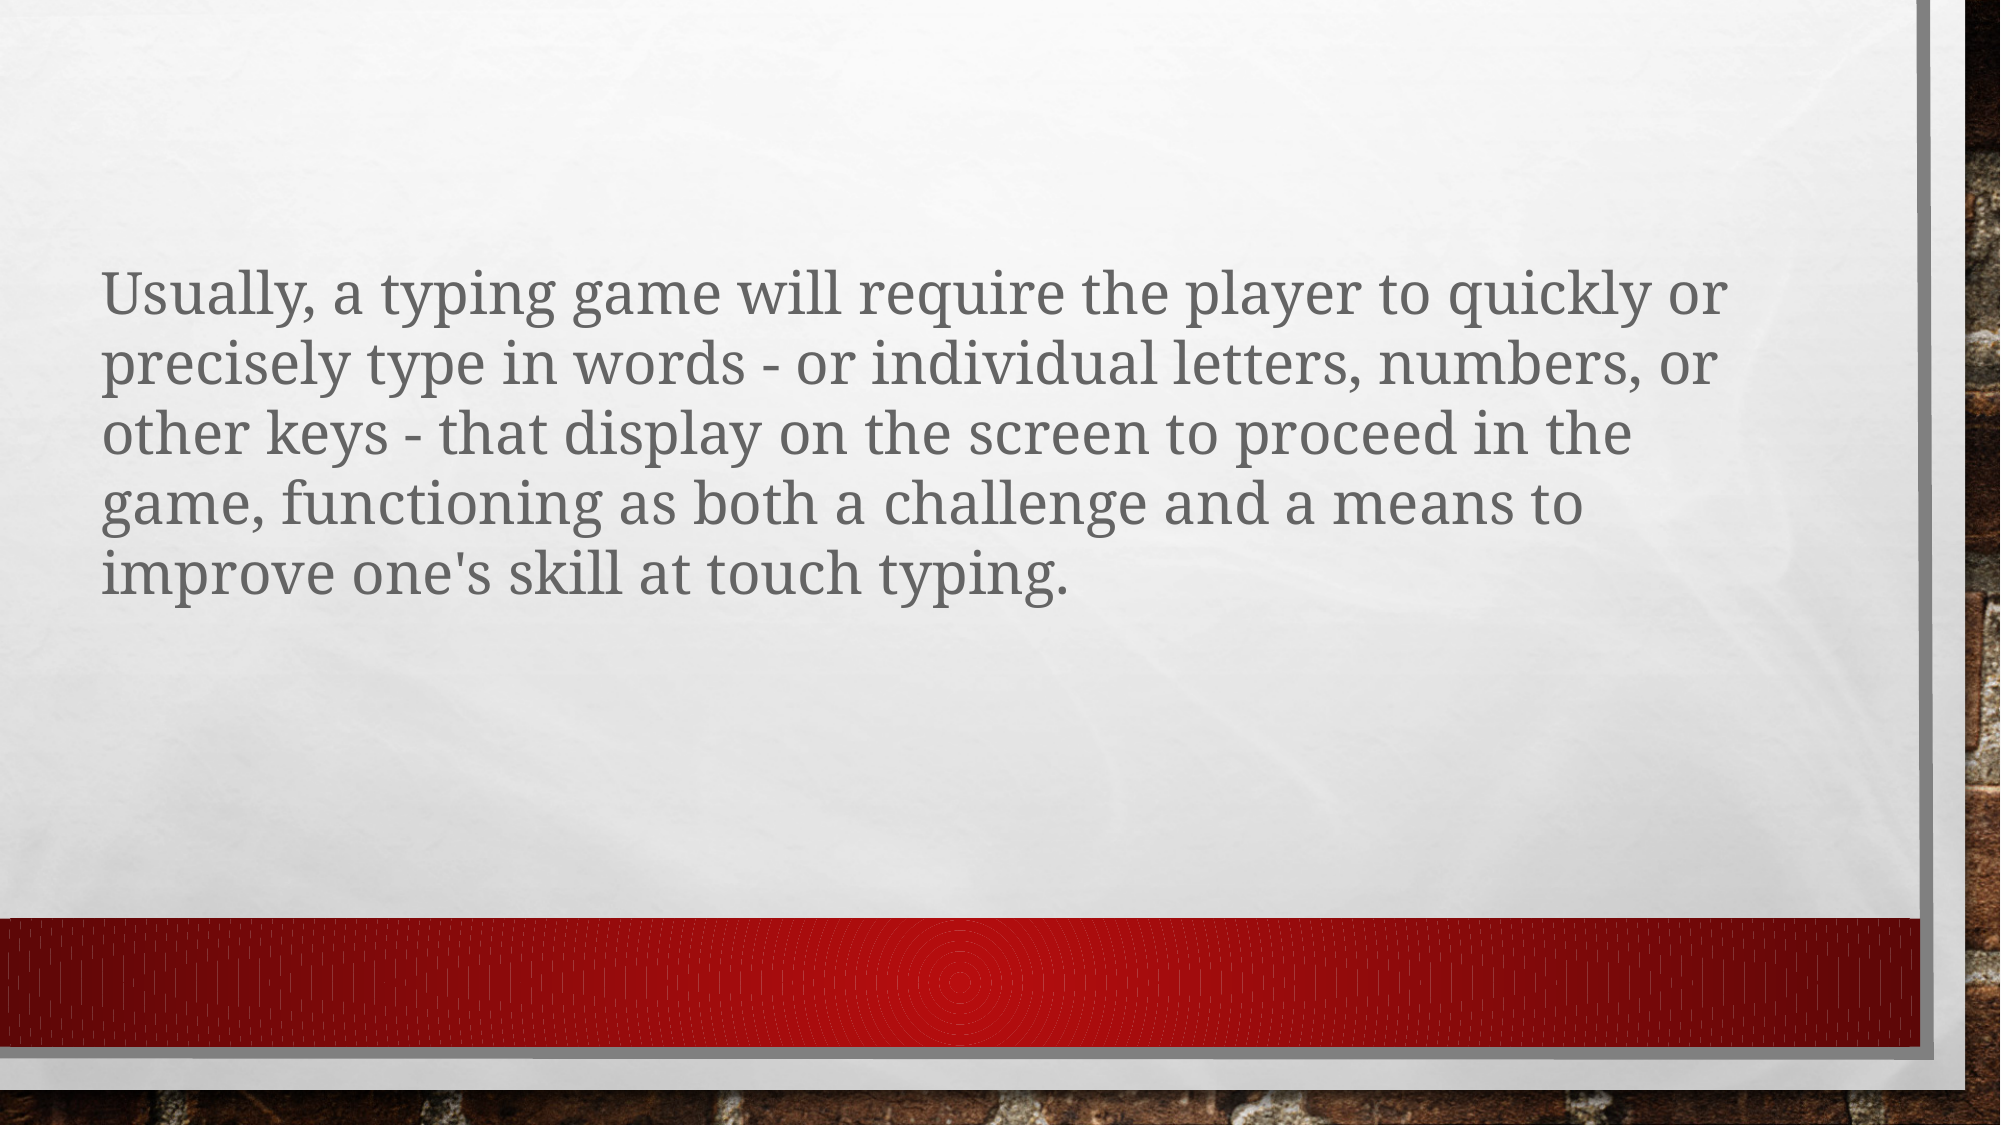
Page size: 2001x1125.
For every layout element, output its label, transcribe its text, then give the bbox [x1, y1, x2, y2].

text_box Usually, a typing game will require the player to quickly or precisely type in words - or individual letters, numbers, or other keys - that display on the screen to proceed in the game, functioning as both a challenge and a means to improve one's skill at touch typing. [86, 248, 1788, 614]
picture [0, 0, 2000, 1125]
